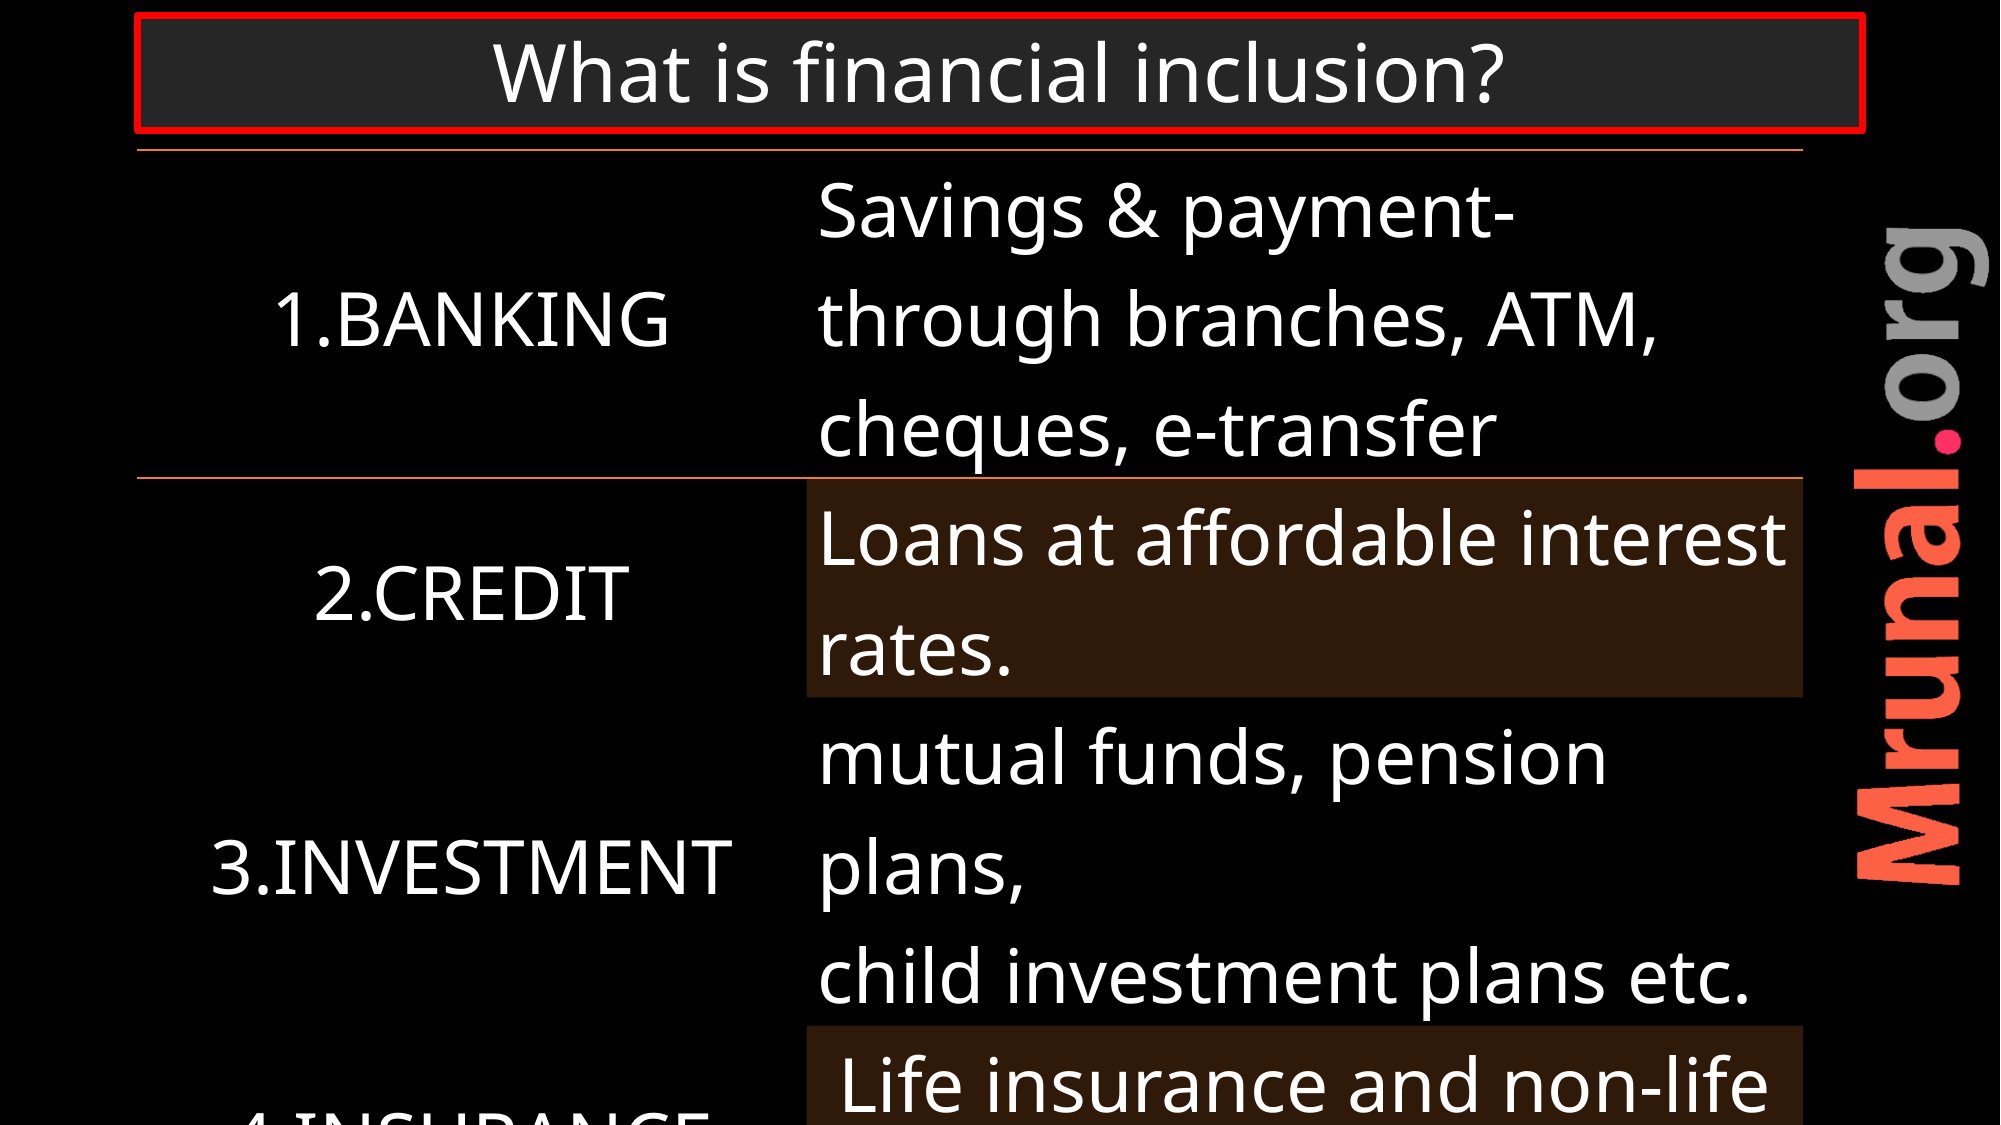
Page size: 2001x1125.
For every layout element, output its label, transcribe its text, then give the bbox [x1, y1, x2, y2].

table_cell Loans at affordable interest rates. [807, 479, 1803, 697]
table_cell 3.INVESTMENT [137, 697, 807, 1026]
title What is financial inclusion? [134, 12, 1866, 134]
table_cell mutual funds, pension plans, child investment plans etc. [807, 697, 1803, 1026]
table_cell 2.CREDIT [137, 479, 807, 697]
table_header Savings & payment-through branches, ATM, cheques, e-transfer [807, 151, 1803, 477]
table_header 1.BANKING [137, 151, 807, 477]
picture [1832, 223, 2000, 894]
table_cell 4.INSURANCE [137, 1026, 807, 1125]
table_cell Life insurance and non-life (general) insurance. [807, 1026, 1803, 1125]
